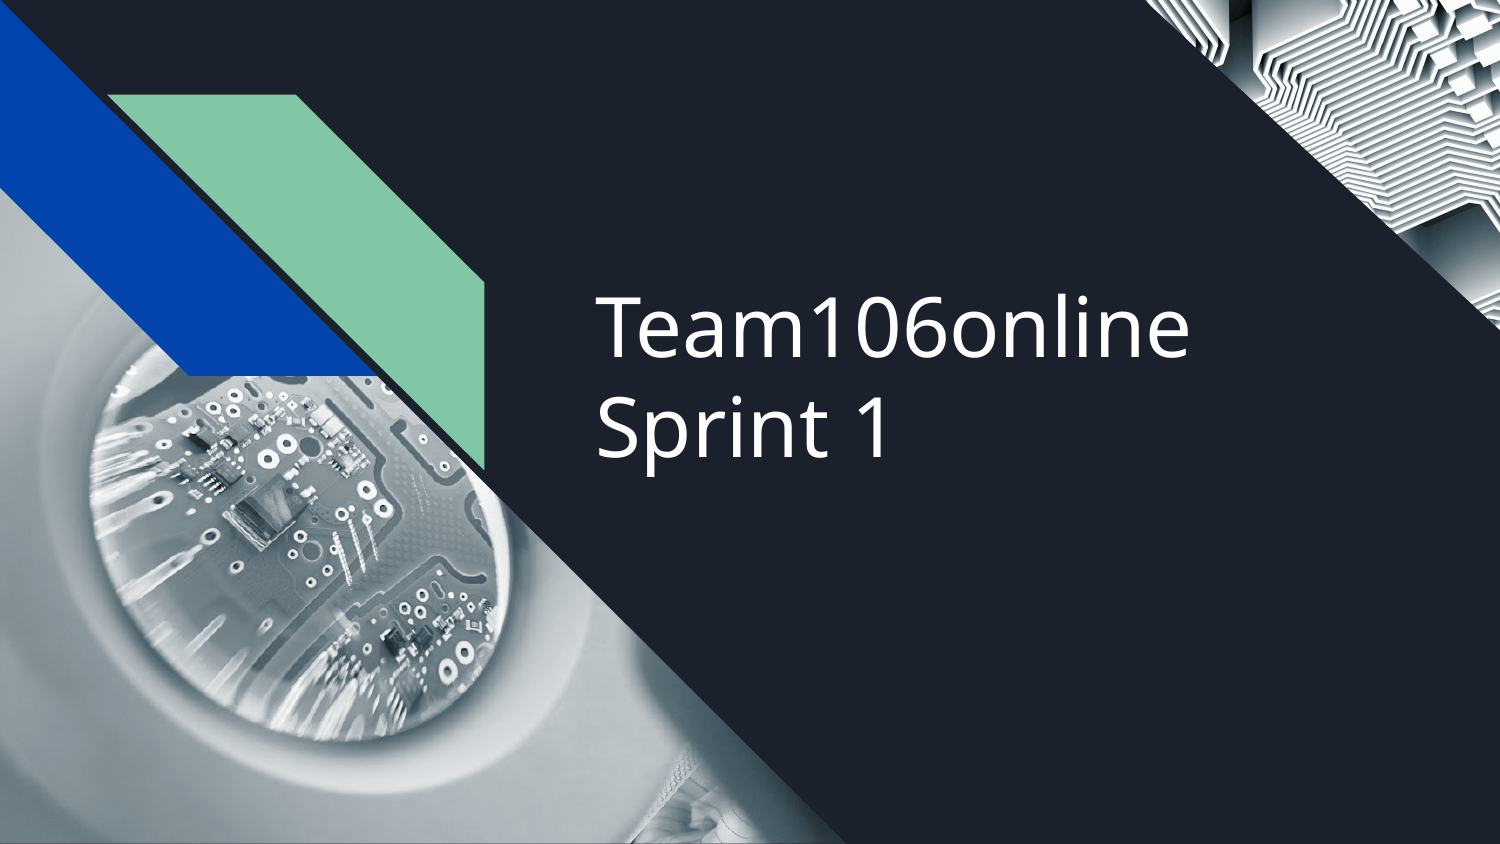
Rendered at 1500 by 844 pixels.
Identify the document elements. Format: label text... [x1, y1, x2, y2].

picture [1144, 0, 1500, 331]
picture [0, 189, 847, 844]
title Team106online Sprint 1 [580, 258, 1404, 518]
